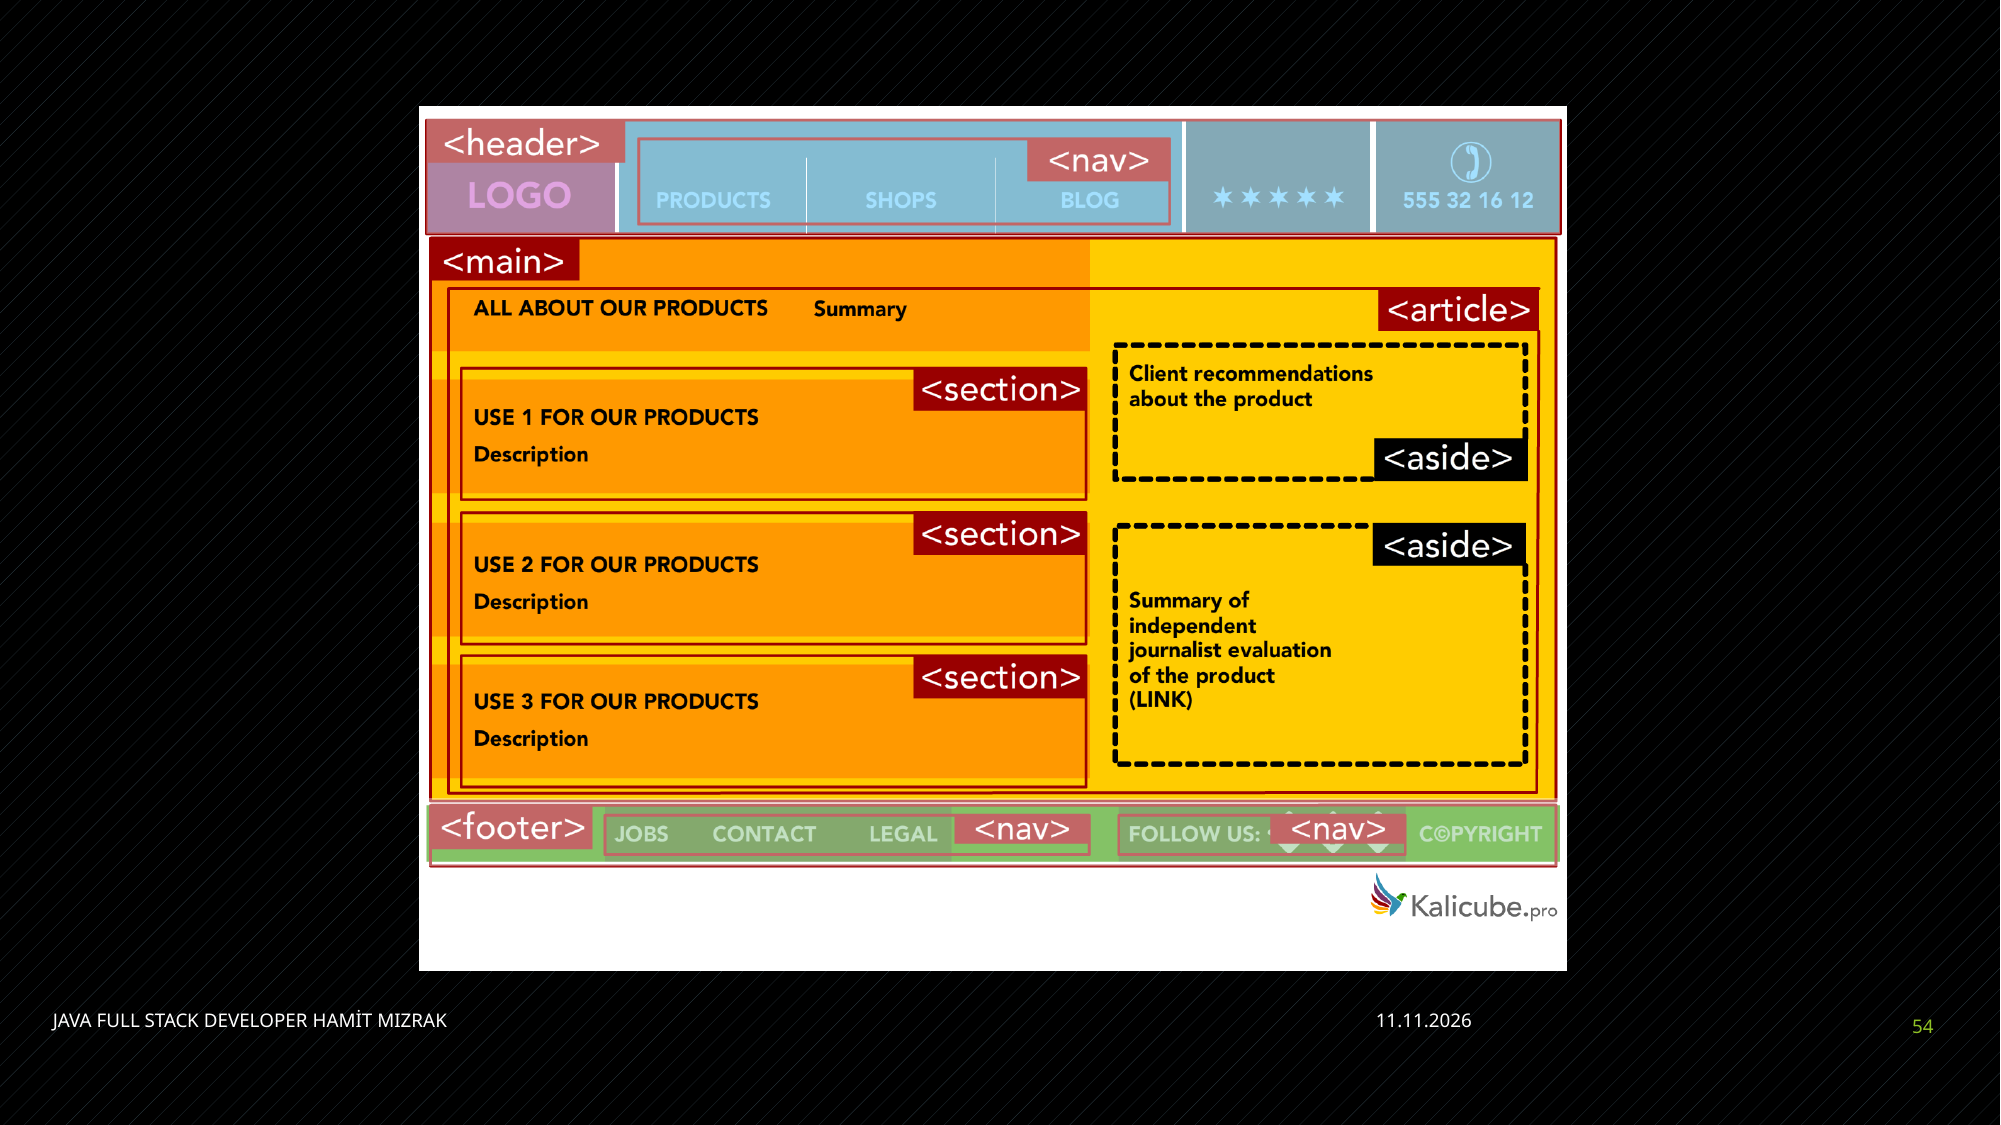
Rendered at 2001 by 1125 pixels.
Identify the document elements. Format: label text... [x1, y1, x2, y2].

slide_number 54 [1836, 997, 1949, 1058]
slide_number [1181, 991, 1487, 1051]
footer JAVA FULL STACK DEVELOPER HAMİT MIZRAK [37, 991, 1145, 1051]
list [418, 105, 1568, 971]
